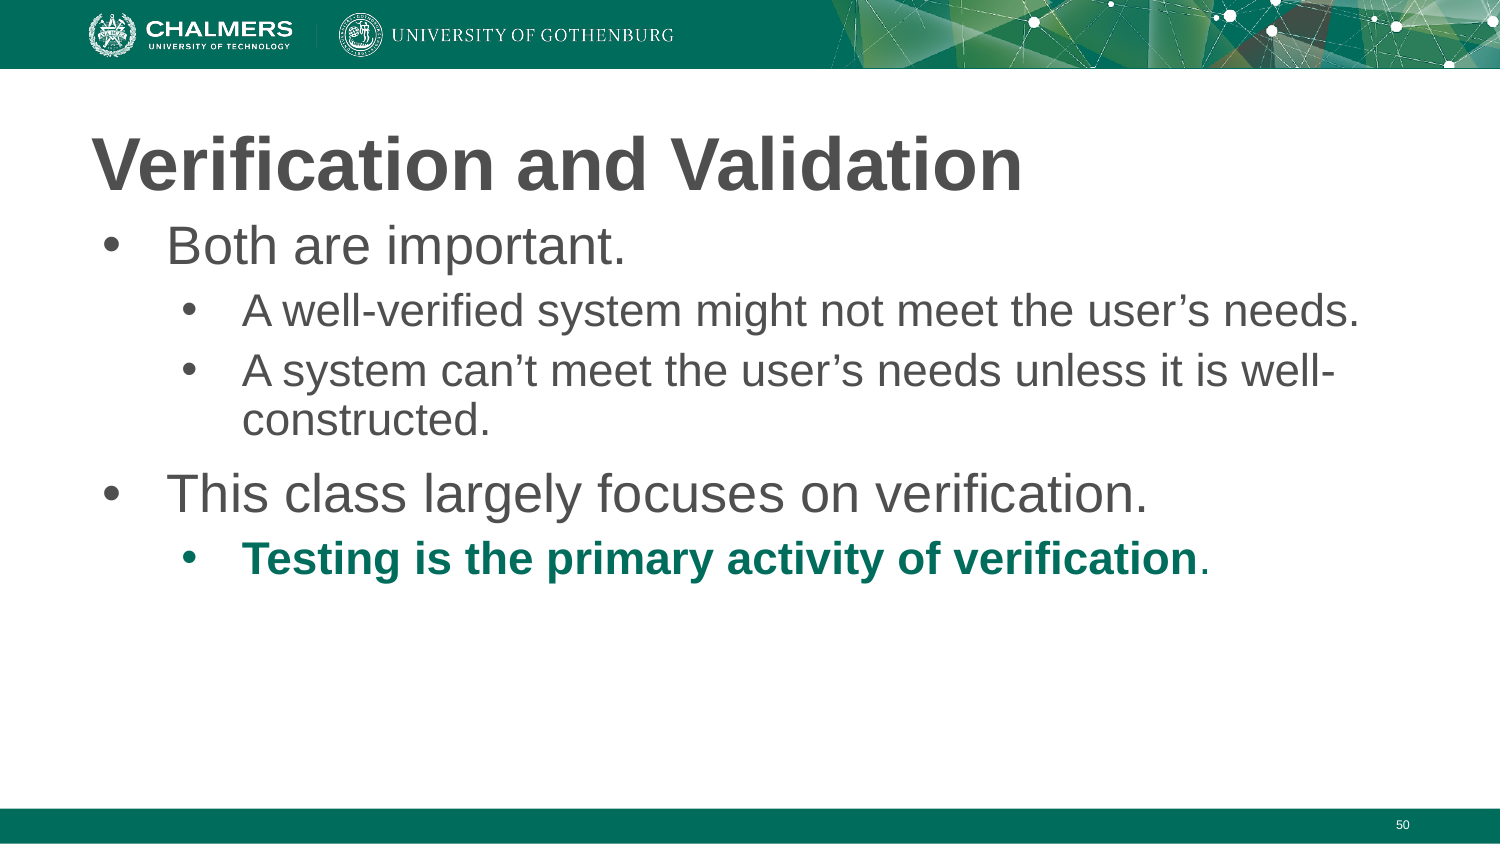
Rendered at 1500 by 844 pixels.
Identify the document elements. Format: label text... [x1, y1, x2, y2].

title Verification and Validation [76, 100, 1462, 211]
list Both are important. A well-verified system might not meet the user’s needs. A system can’t meet the user’s needs unless it is well-constructed. This class largely focuses on verification. Testing is the primary activity of verification. [76, 210, 1425, 782]
picture [64, 0, 696, 85]
picture [759, 0, 1500, 68]
slide_number ‹#› [1074, 809, 1425, 844]
